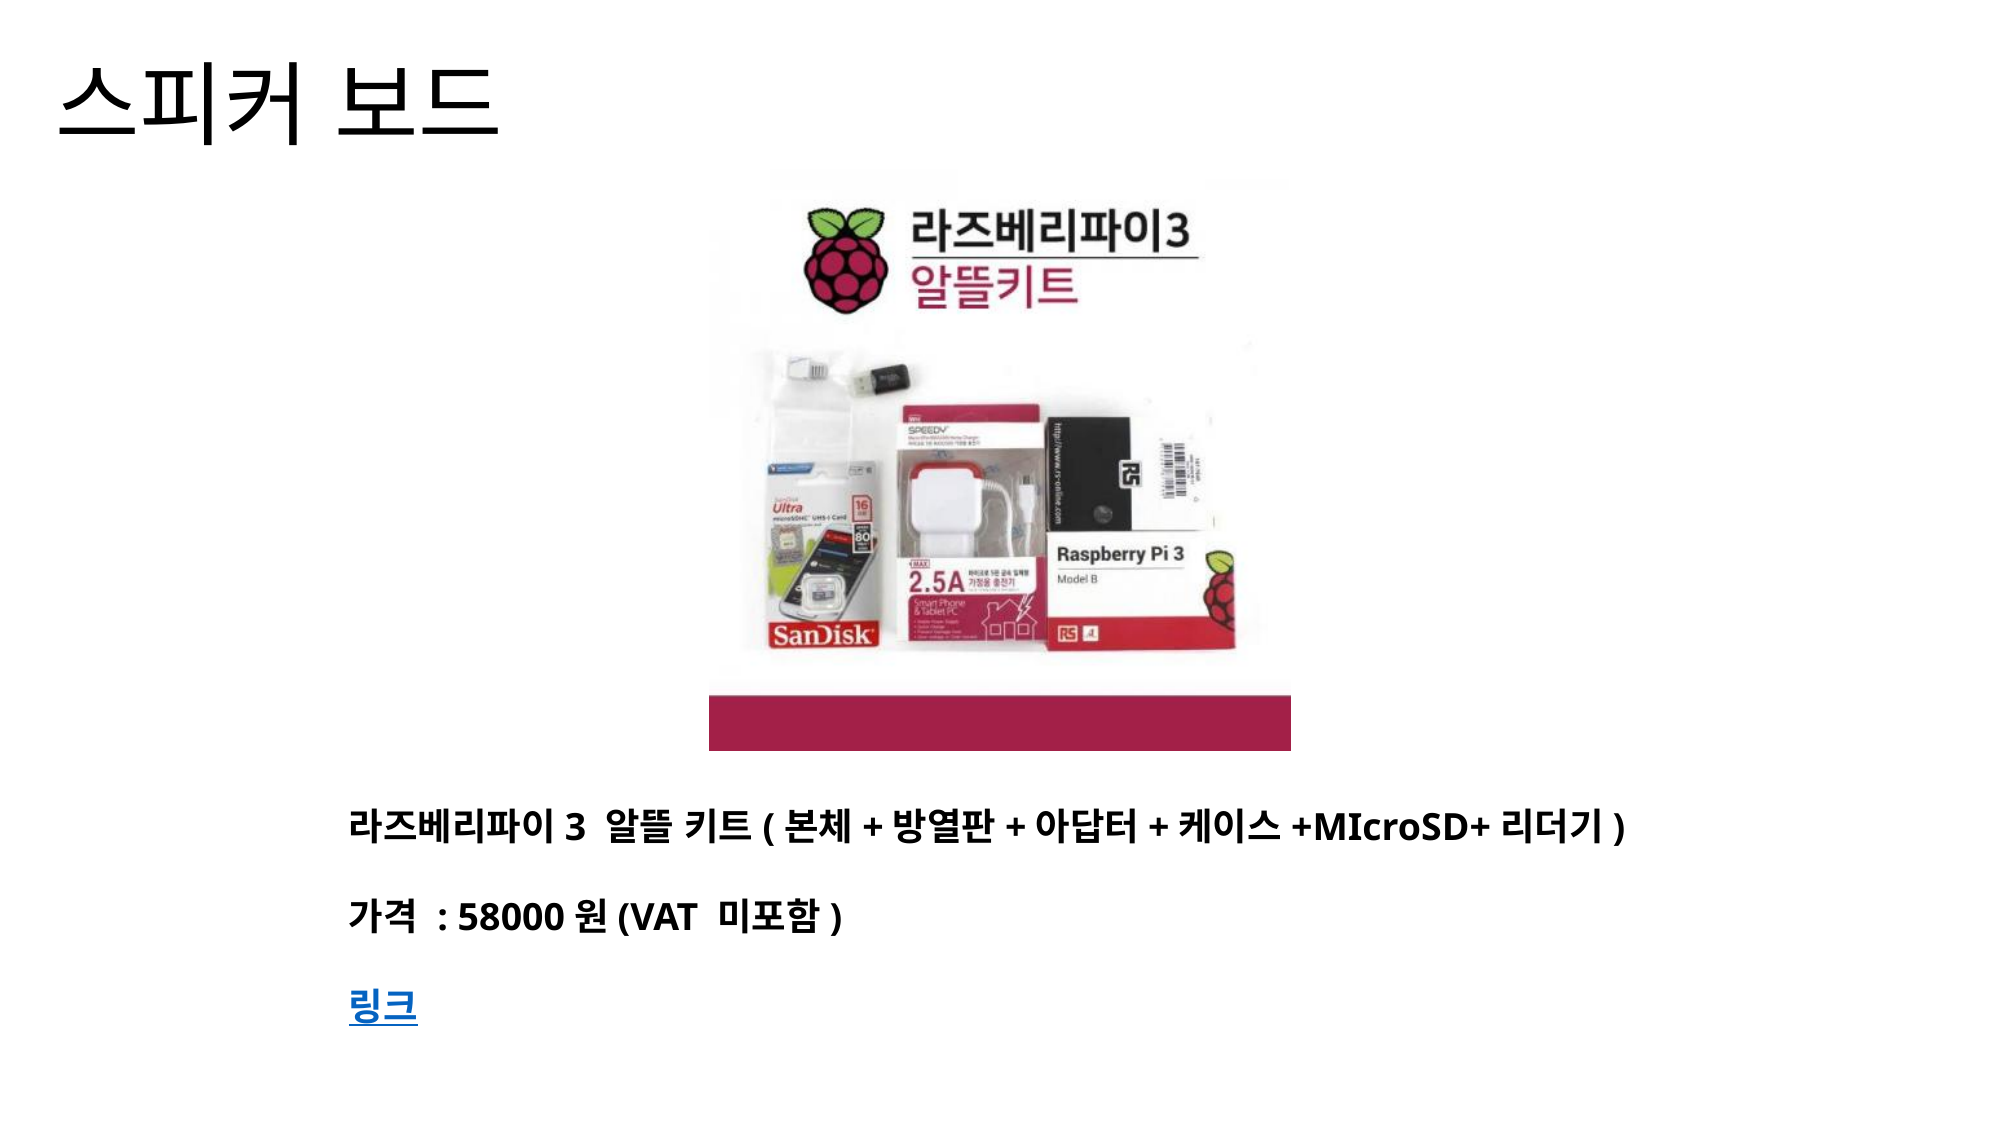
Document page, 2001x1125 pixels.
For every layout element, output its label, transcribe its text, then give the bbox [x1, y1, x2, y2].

picture [709, 169, 1291, 751]
text_box 라즈베리파이3 알뜰 키트(본체+방열판+아답터+케이스+MIcroSD+리더기) 가격 : 58000원(VAT 미포함) 링크 [334, 795, 1641, 1045]
text_box 스피커 보드 [55, 0, 1781, 218]
